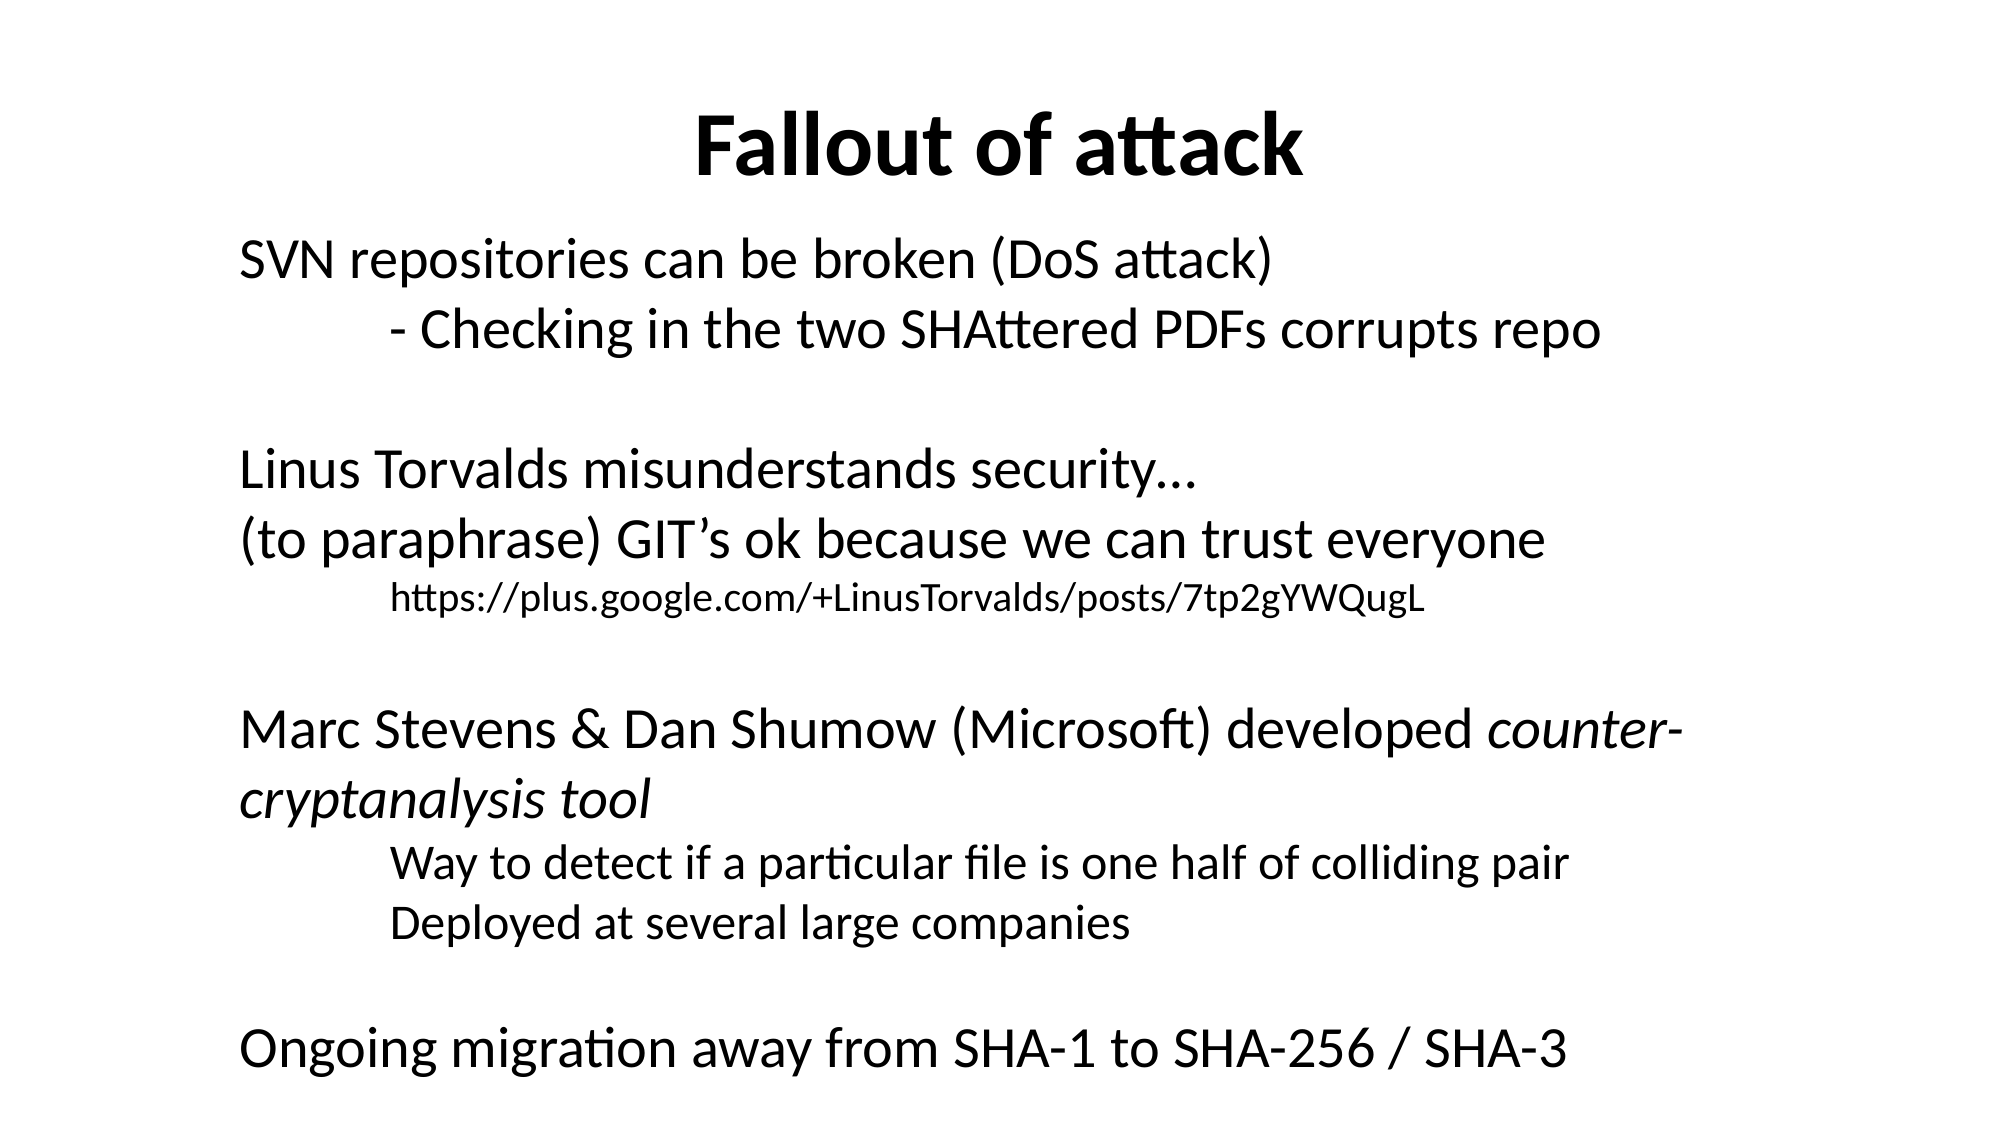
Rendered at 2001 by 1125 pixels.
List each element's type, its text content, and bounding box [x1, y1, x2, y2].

title Fallout of attack [99, 45, 1900, 233]
text_box SVN repositories can be broken (DoS attack) - Checking in the two SHAttered PDFs corrupts repo Linus Torvalds misunderstands security… (to paraphrase) GIT’s ok because we can trust everyone https://plus.google.com/+LinusTorvalds/posts/7tp2gYWQugL Marc Stevens & Dan Shumow (Microsoft) developed counter-cryptanalysis tool Way to detect if a particular file is one half of colliding pair Deployed at several large companies Ongoing migration away from SHA-1 to SHA-256 / SHA-3 [225, 212, 1900, 1087]
